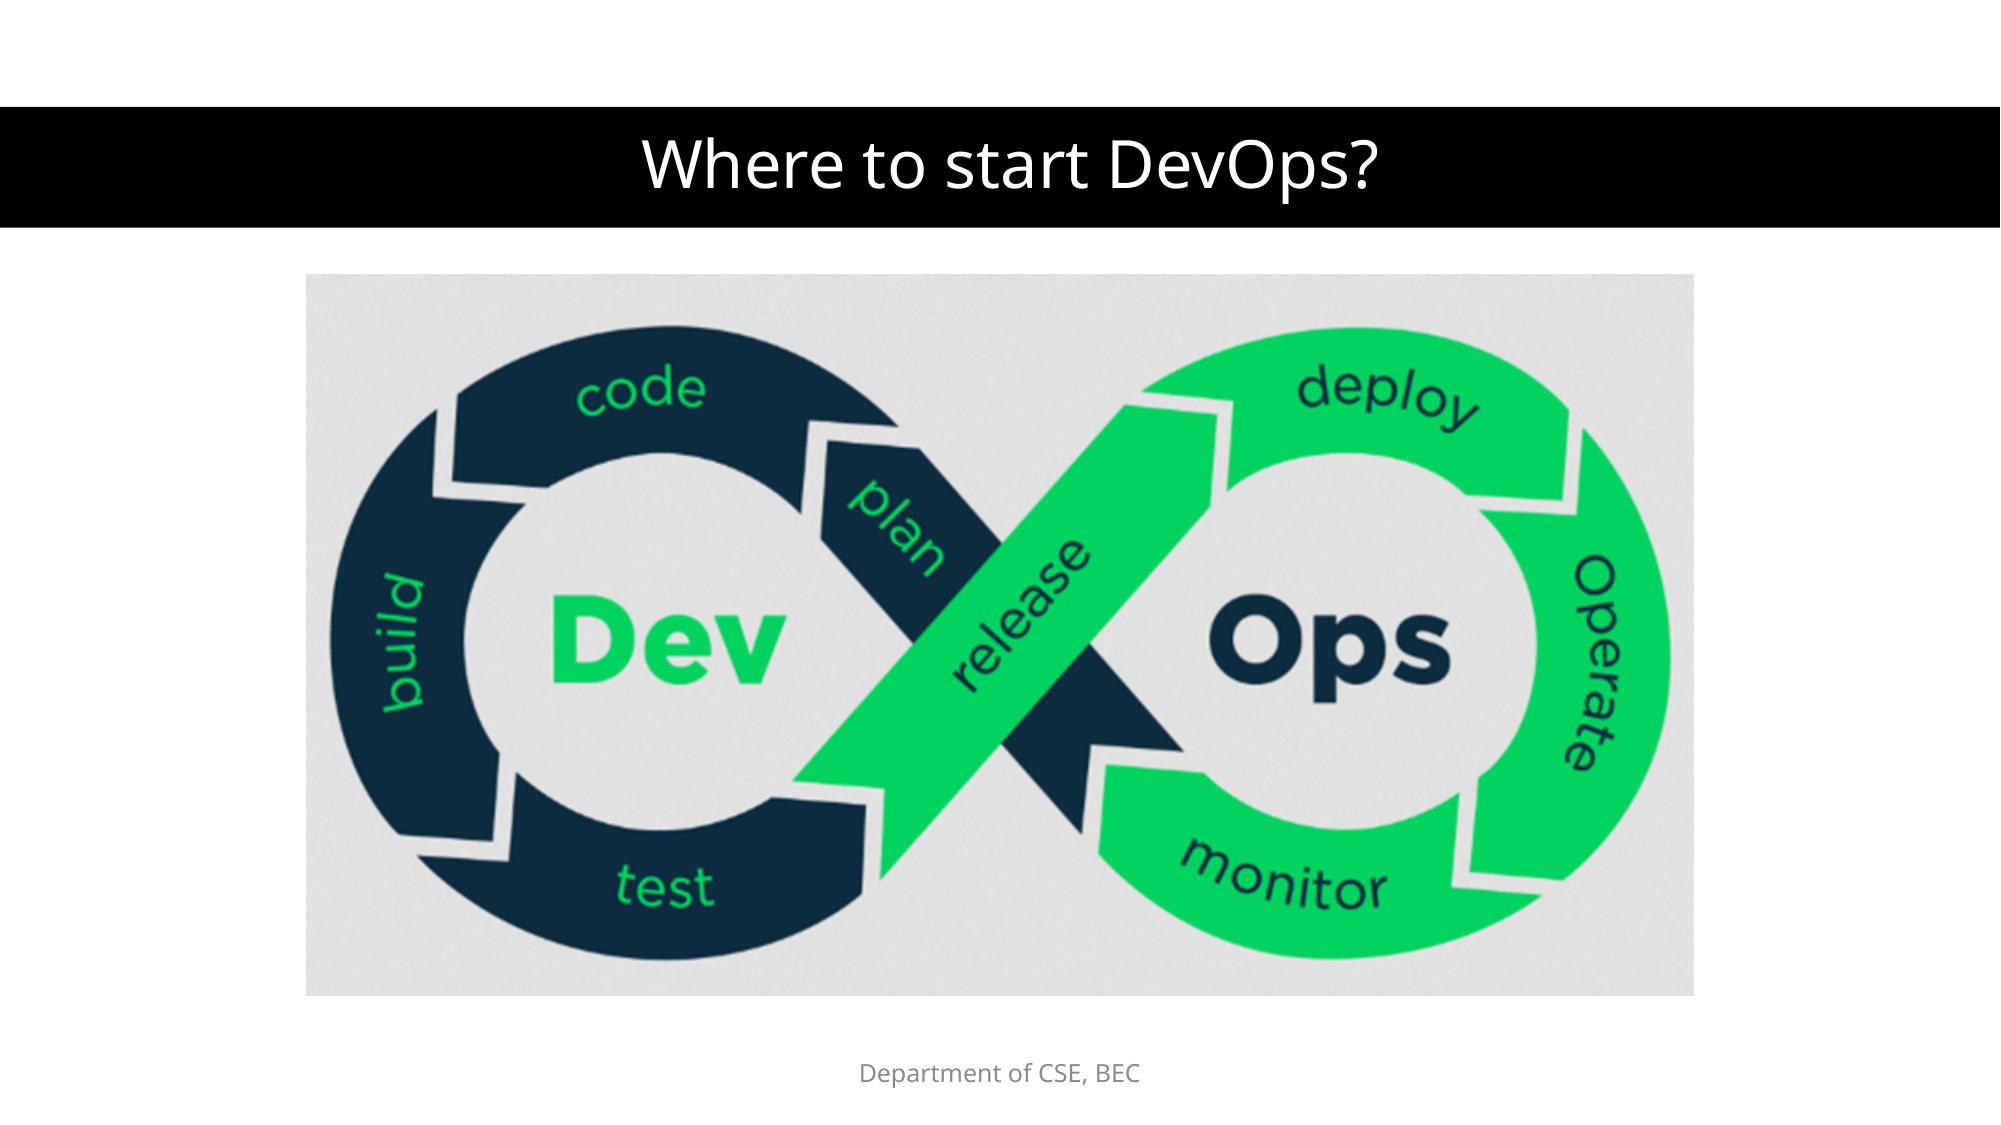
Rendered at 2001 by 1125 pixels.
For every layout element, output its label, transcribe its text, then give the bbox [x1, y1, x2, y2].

footer Department of CSE, BEC [662, 1042, 1338, 1103]
title Where to start DevOps? [91, 105, 1931, 228]
text_box [0, 105, 2000, 229]
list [306, 274, 1694, 997]
